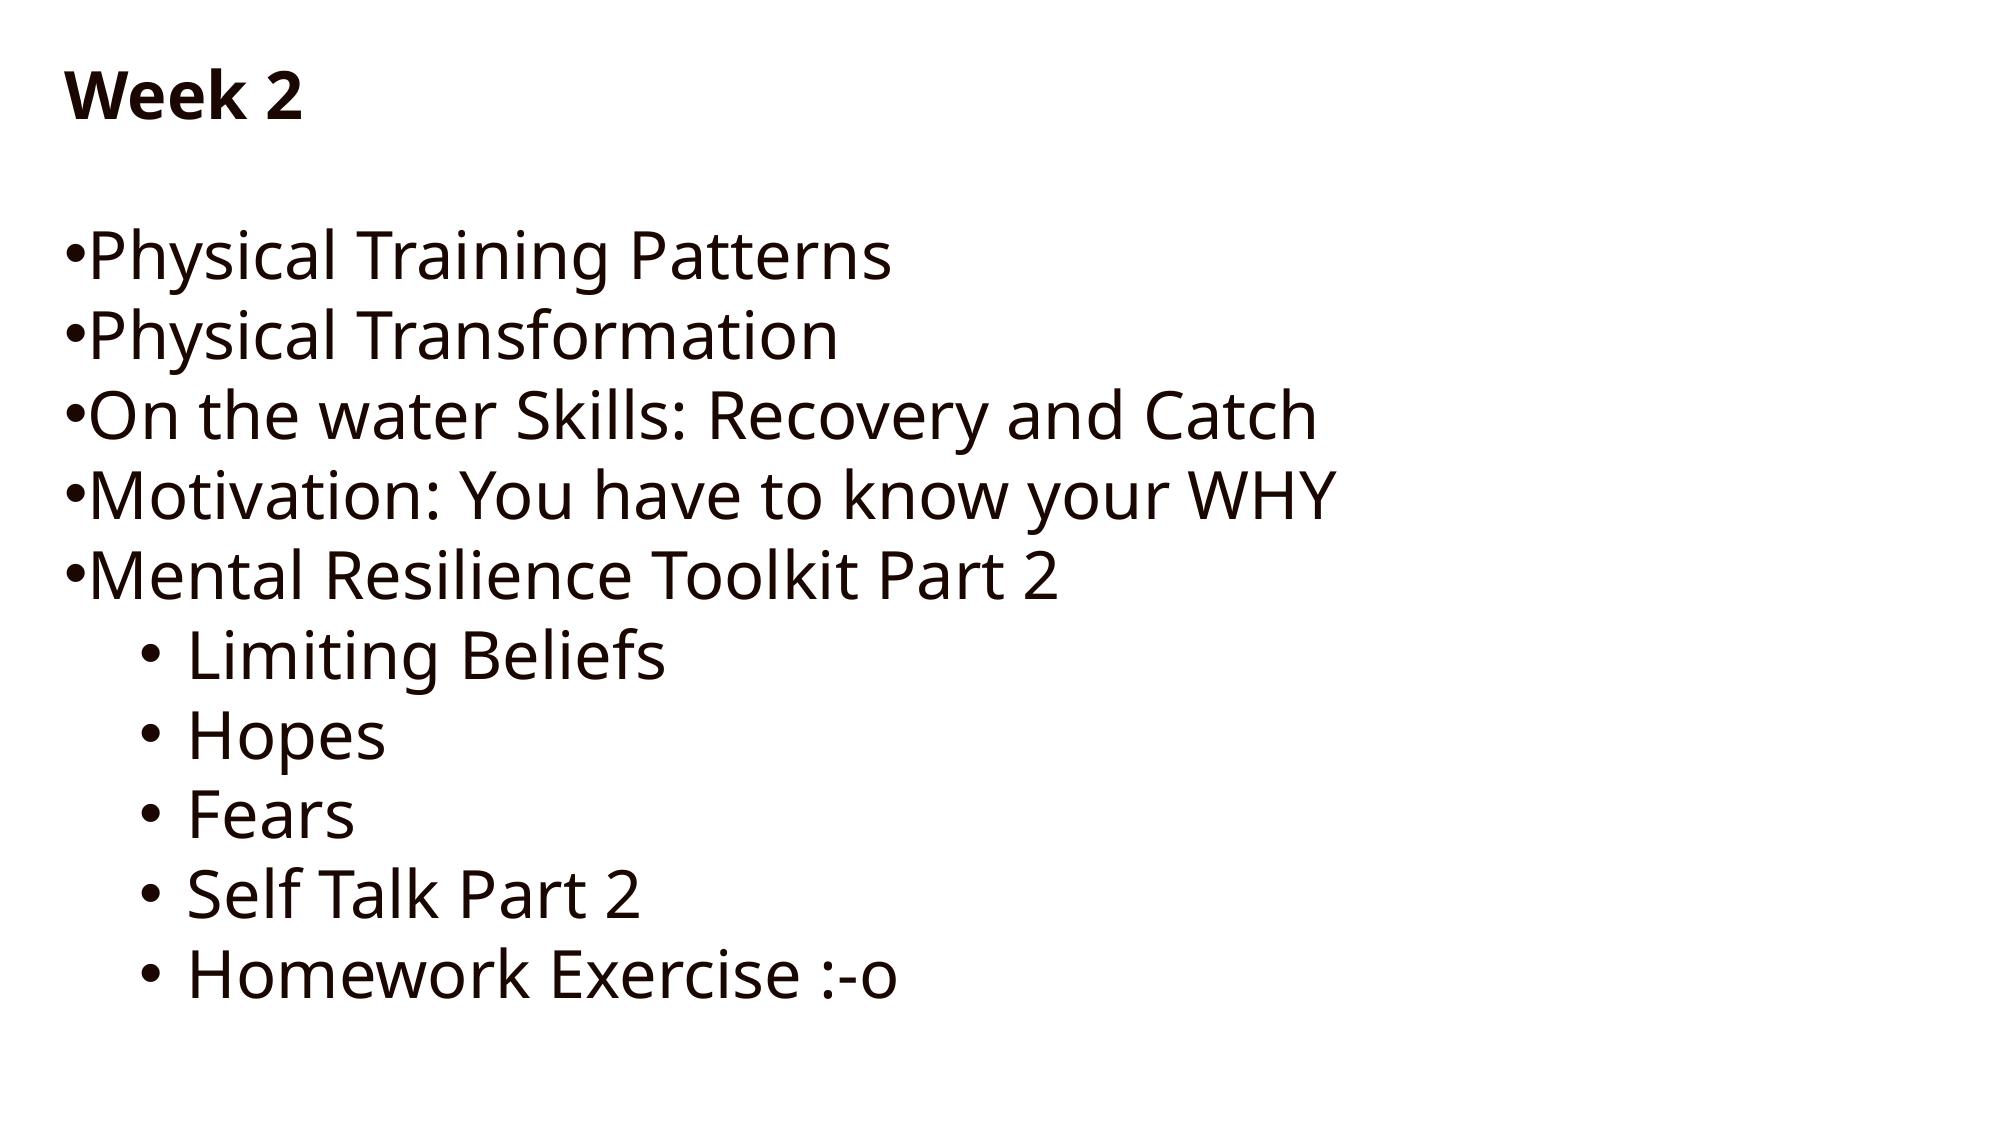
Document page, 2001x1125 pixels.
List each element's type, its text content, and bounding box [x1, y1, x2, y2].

text_box Week 2 Physical Training Patterns Physical Transformation On the water Skills: Recovery and Catch Motivation: You have to know your WHY Mental Resilience Toolkit Part 2 Limiting Beliefs Hopes Fears Self Talk Part 2 Homework Exercise :-o [50, 45, 1950, 1065]
